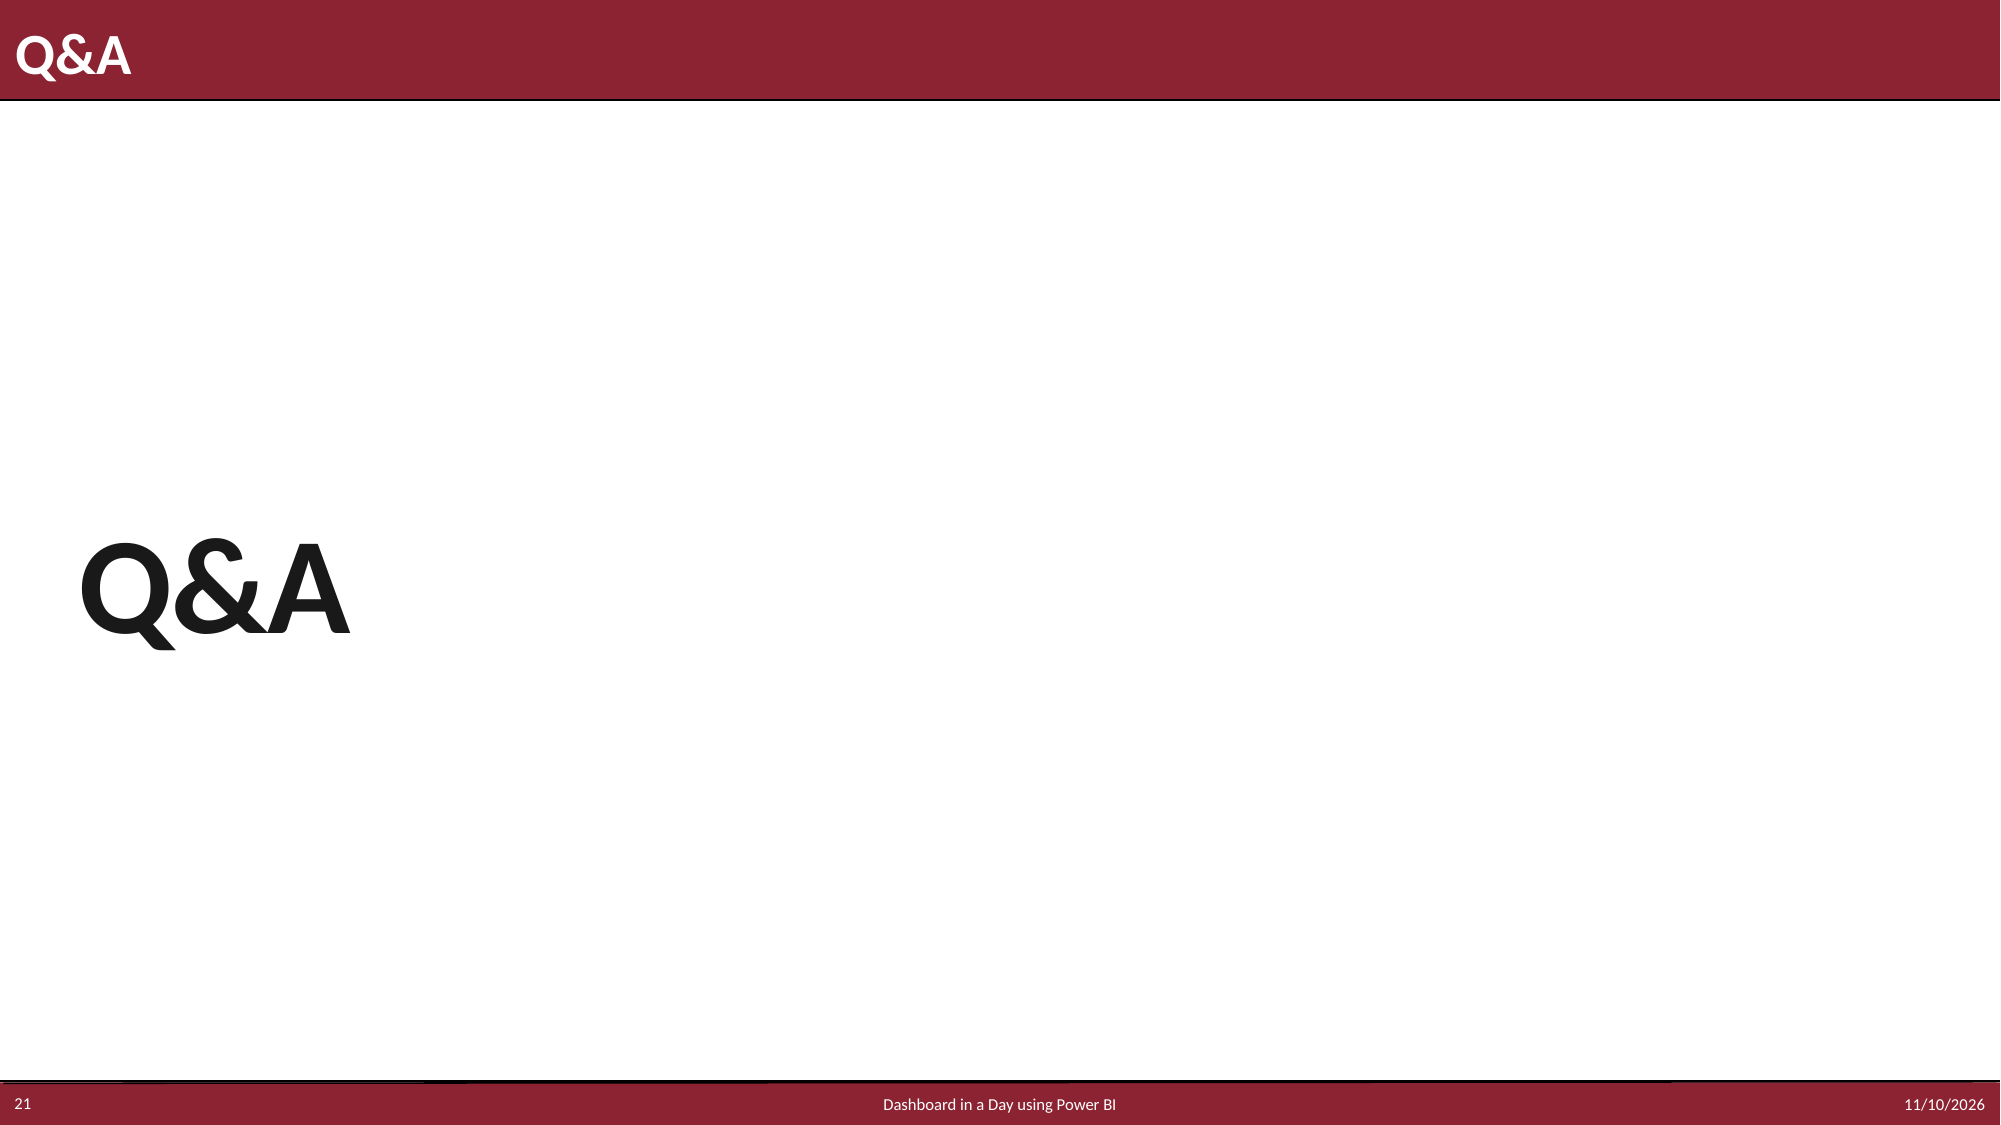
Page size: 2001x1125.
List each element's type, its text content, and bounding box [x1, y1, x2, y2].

title Q&A [0, 2, 2000, 100]
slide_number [1833, 1081, 2000, 1125]
list Q&A [78, 257, 1914, 926]
slide_number 21 [0, 1081, 97, 1124]
